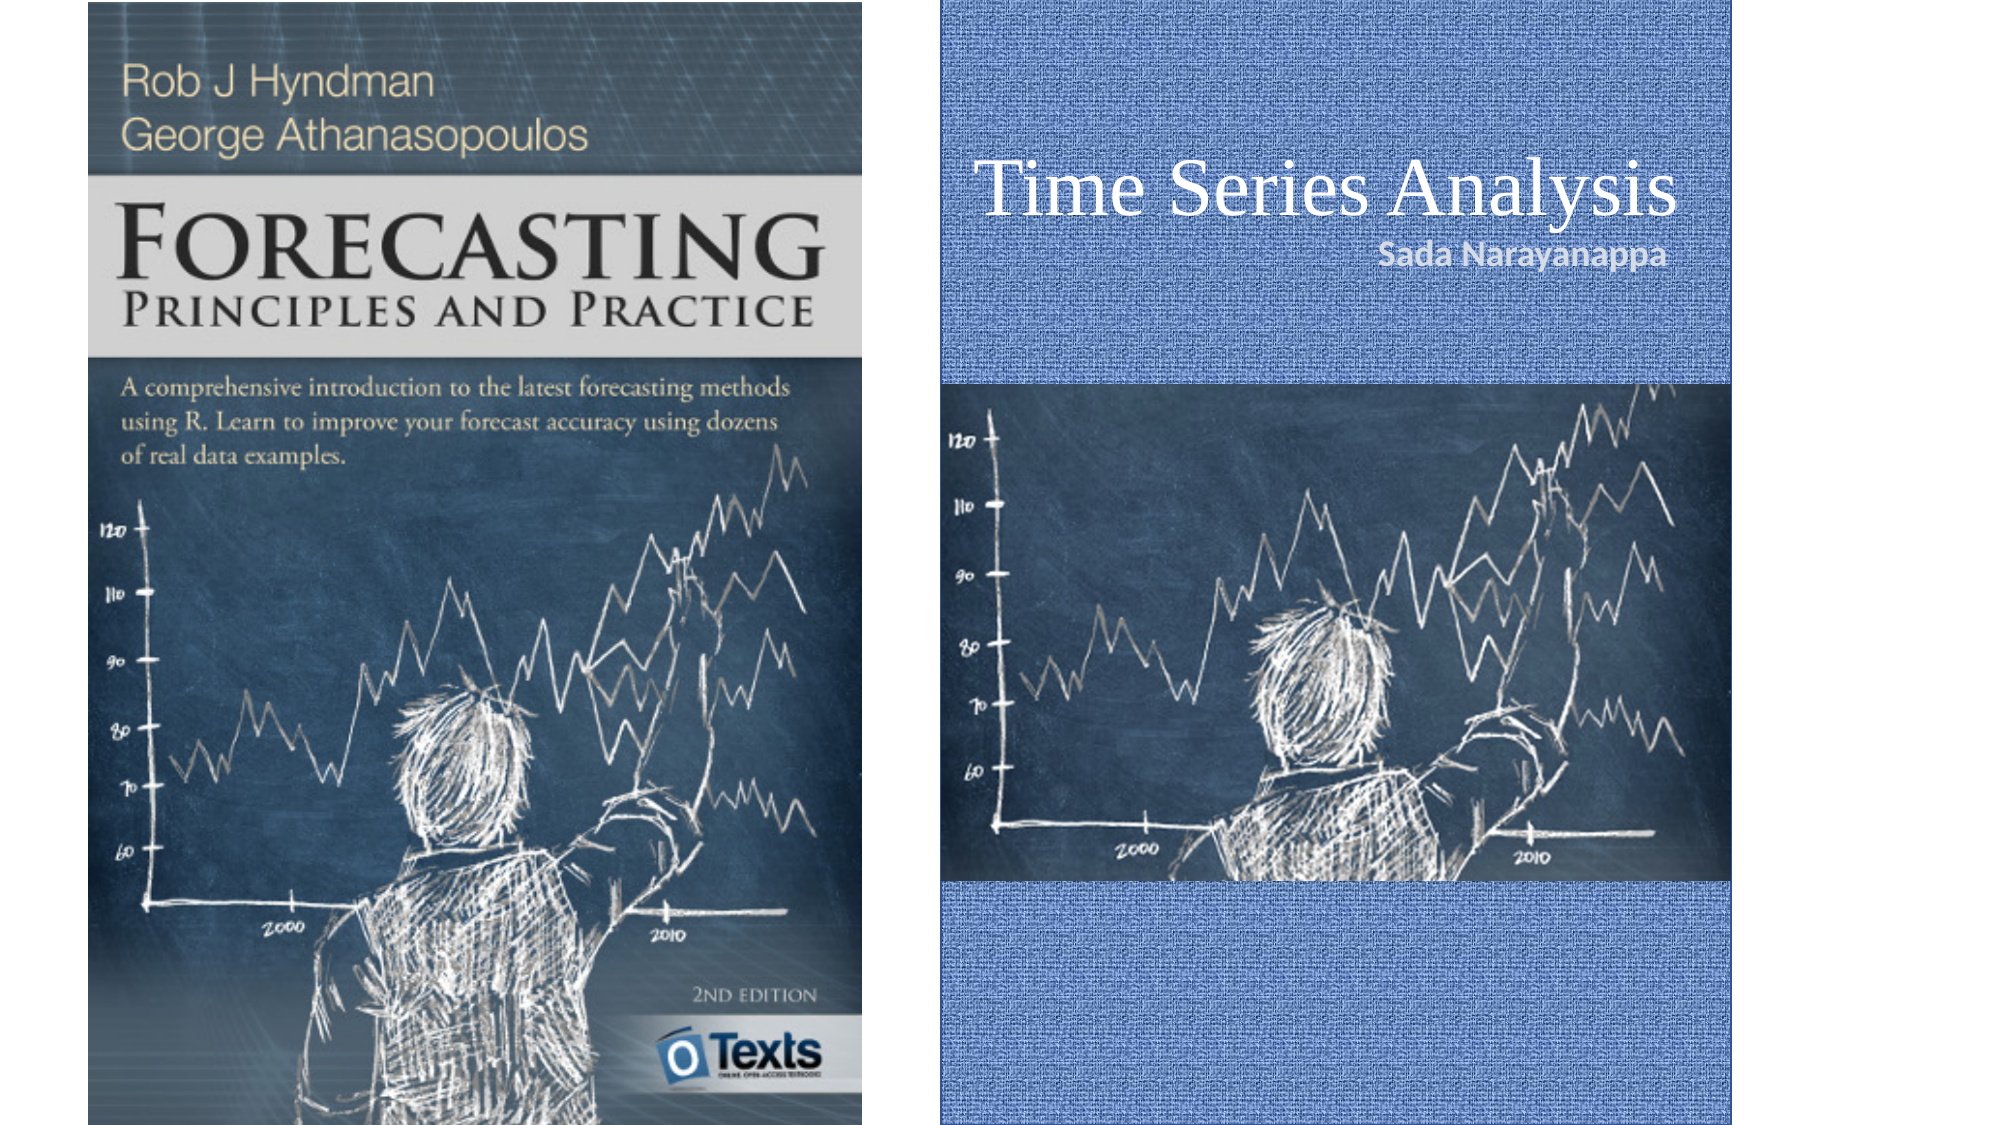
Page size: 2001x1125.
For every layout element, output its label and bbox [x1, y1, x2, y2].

text_box [941, 0, 1731, 1125]
picture [88, 2, 862, 1125]
